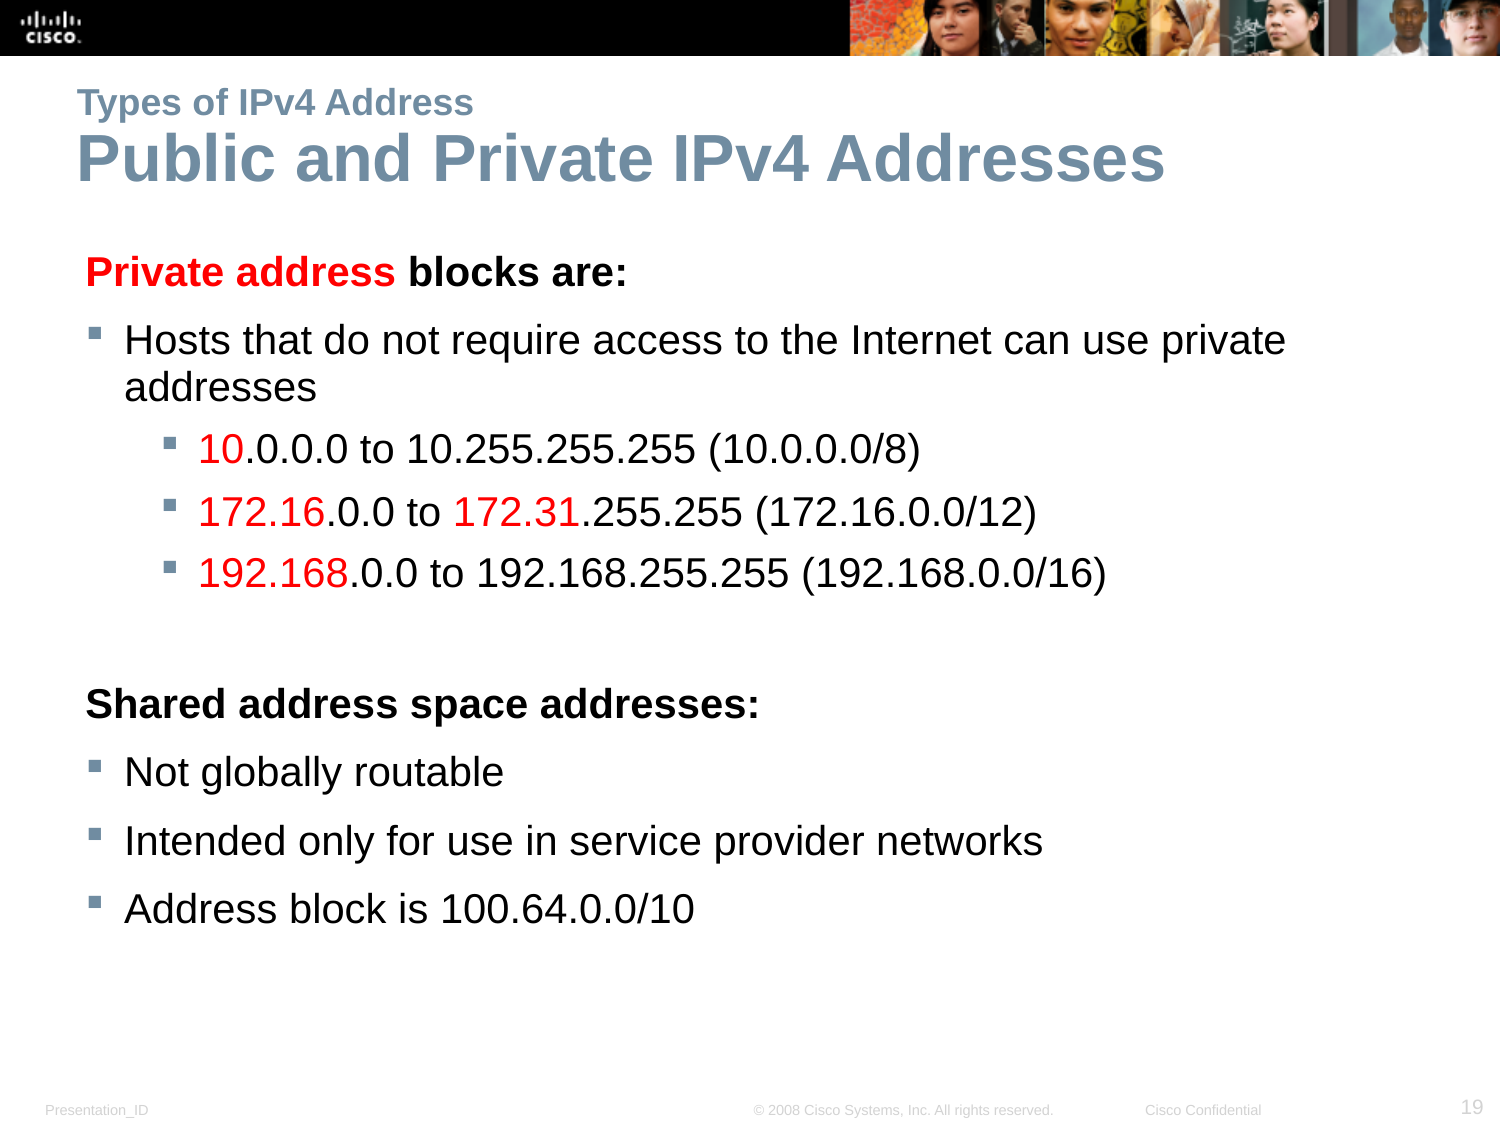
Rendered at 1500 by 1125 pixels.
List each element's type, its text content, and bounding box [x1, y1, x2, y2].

list Private address blocks are: Hosts that do not require access to the Internet can use private addresses 10.0.0.0 to 10.255.255.255 (10.0.0.0/8) 172.16.0.0 to 172.31.255.255 (172.16.0.0/12) 192.168.0.0 to 192.168.255.255 (192.168.0.0/16) Shared address space addresses: Not globally routable Intended only for use in service provider networks Address block is 100.64.0.0/10 [71, 241, 1447, 1076]
title Types of IPv4 Address Public and Private IPv4 Addresses [63, 64, 1500, 203]
picture [0, 0, 1500, 56]
